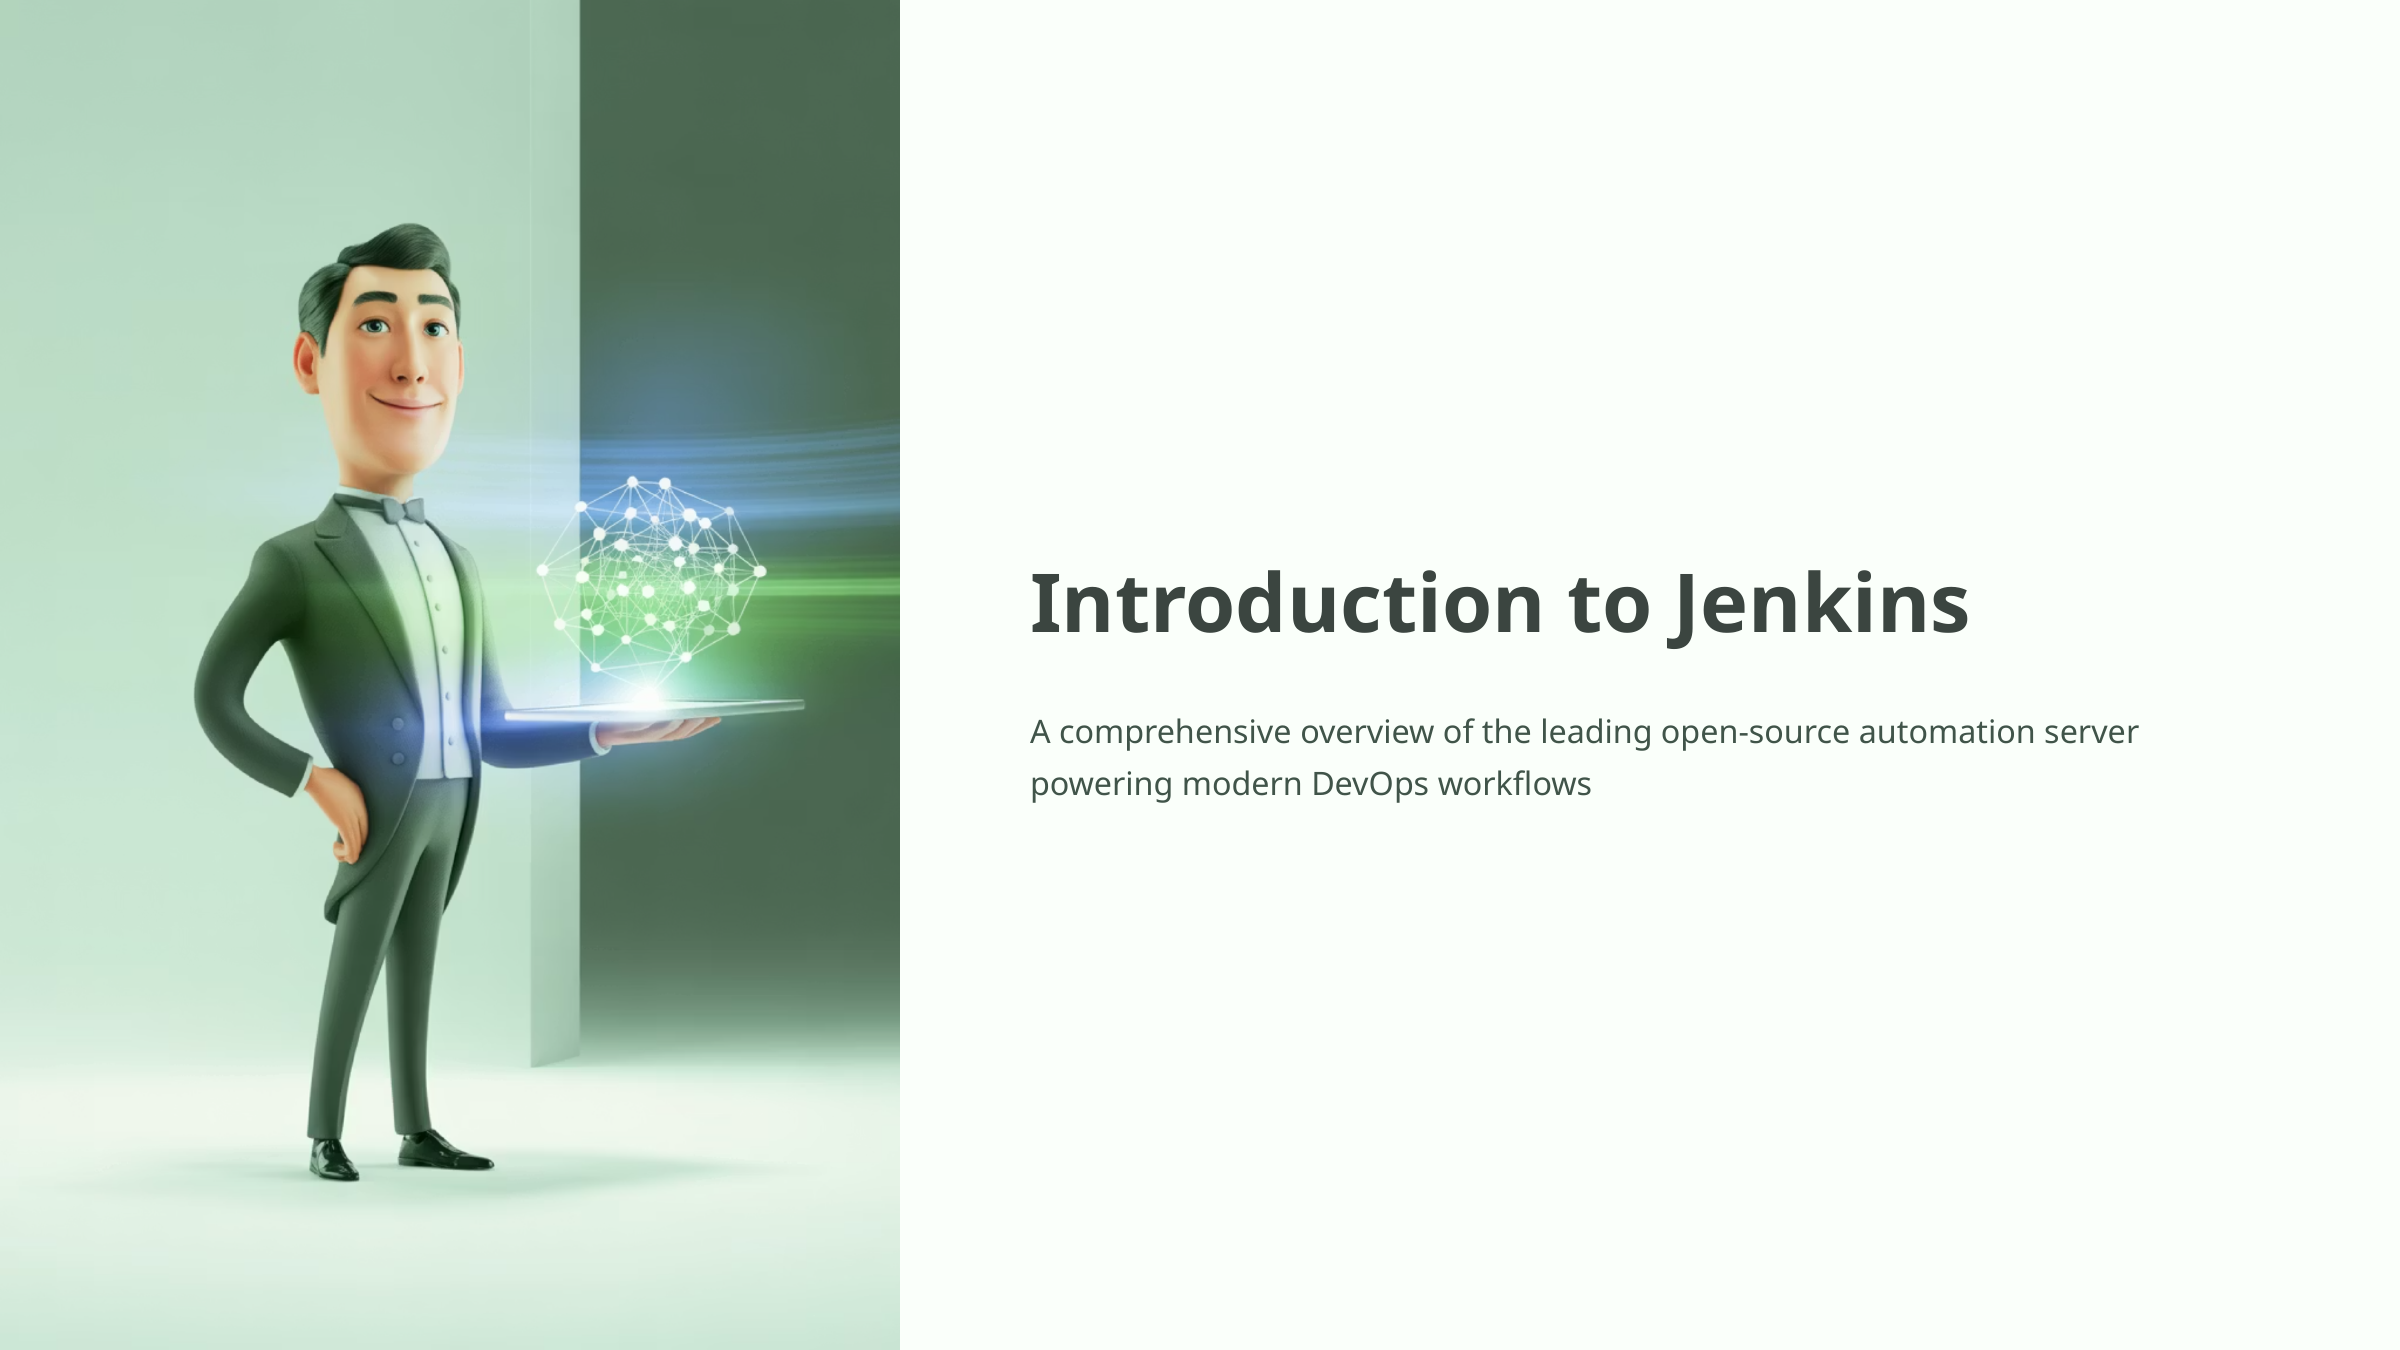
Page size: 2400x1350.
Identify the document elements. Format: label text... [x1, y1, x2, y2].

text_box Introduction to Jenkins [1030, 547, 2010, 650]
picture [0, 0, 900, 1350]
text_box A comprehensive overview of the leading open-source automation server powering modern DevOps workflows [1030, 698, 2270, 803]
